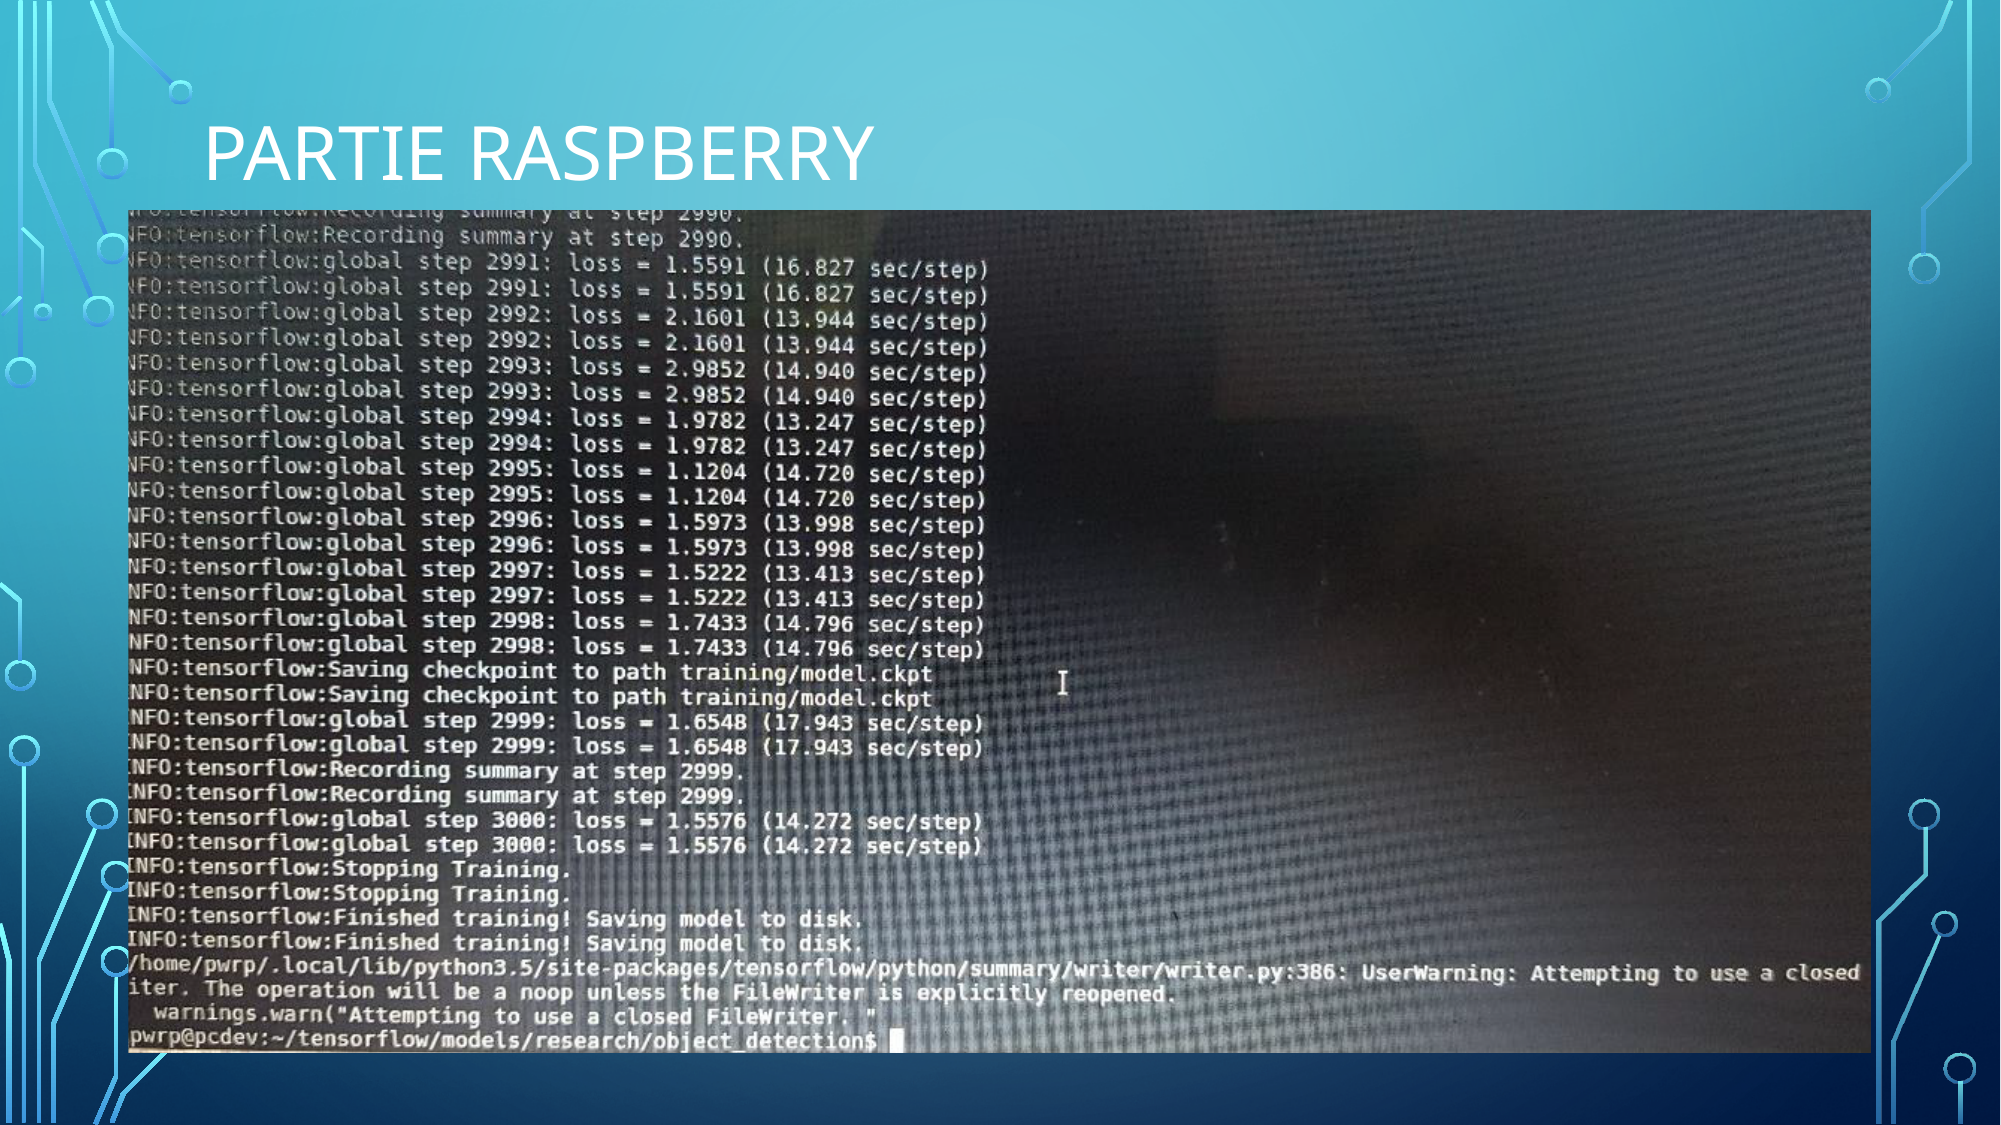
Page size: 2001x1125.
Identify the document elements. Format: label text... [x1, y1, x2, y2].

picture [128, 210, 1872, 1053]
title Partie Raspberry [187, 101, 1813, 210]
